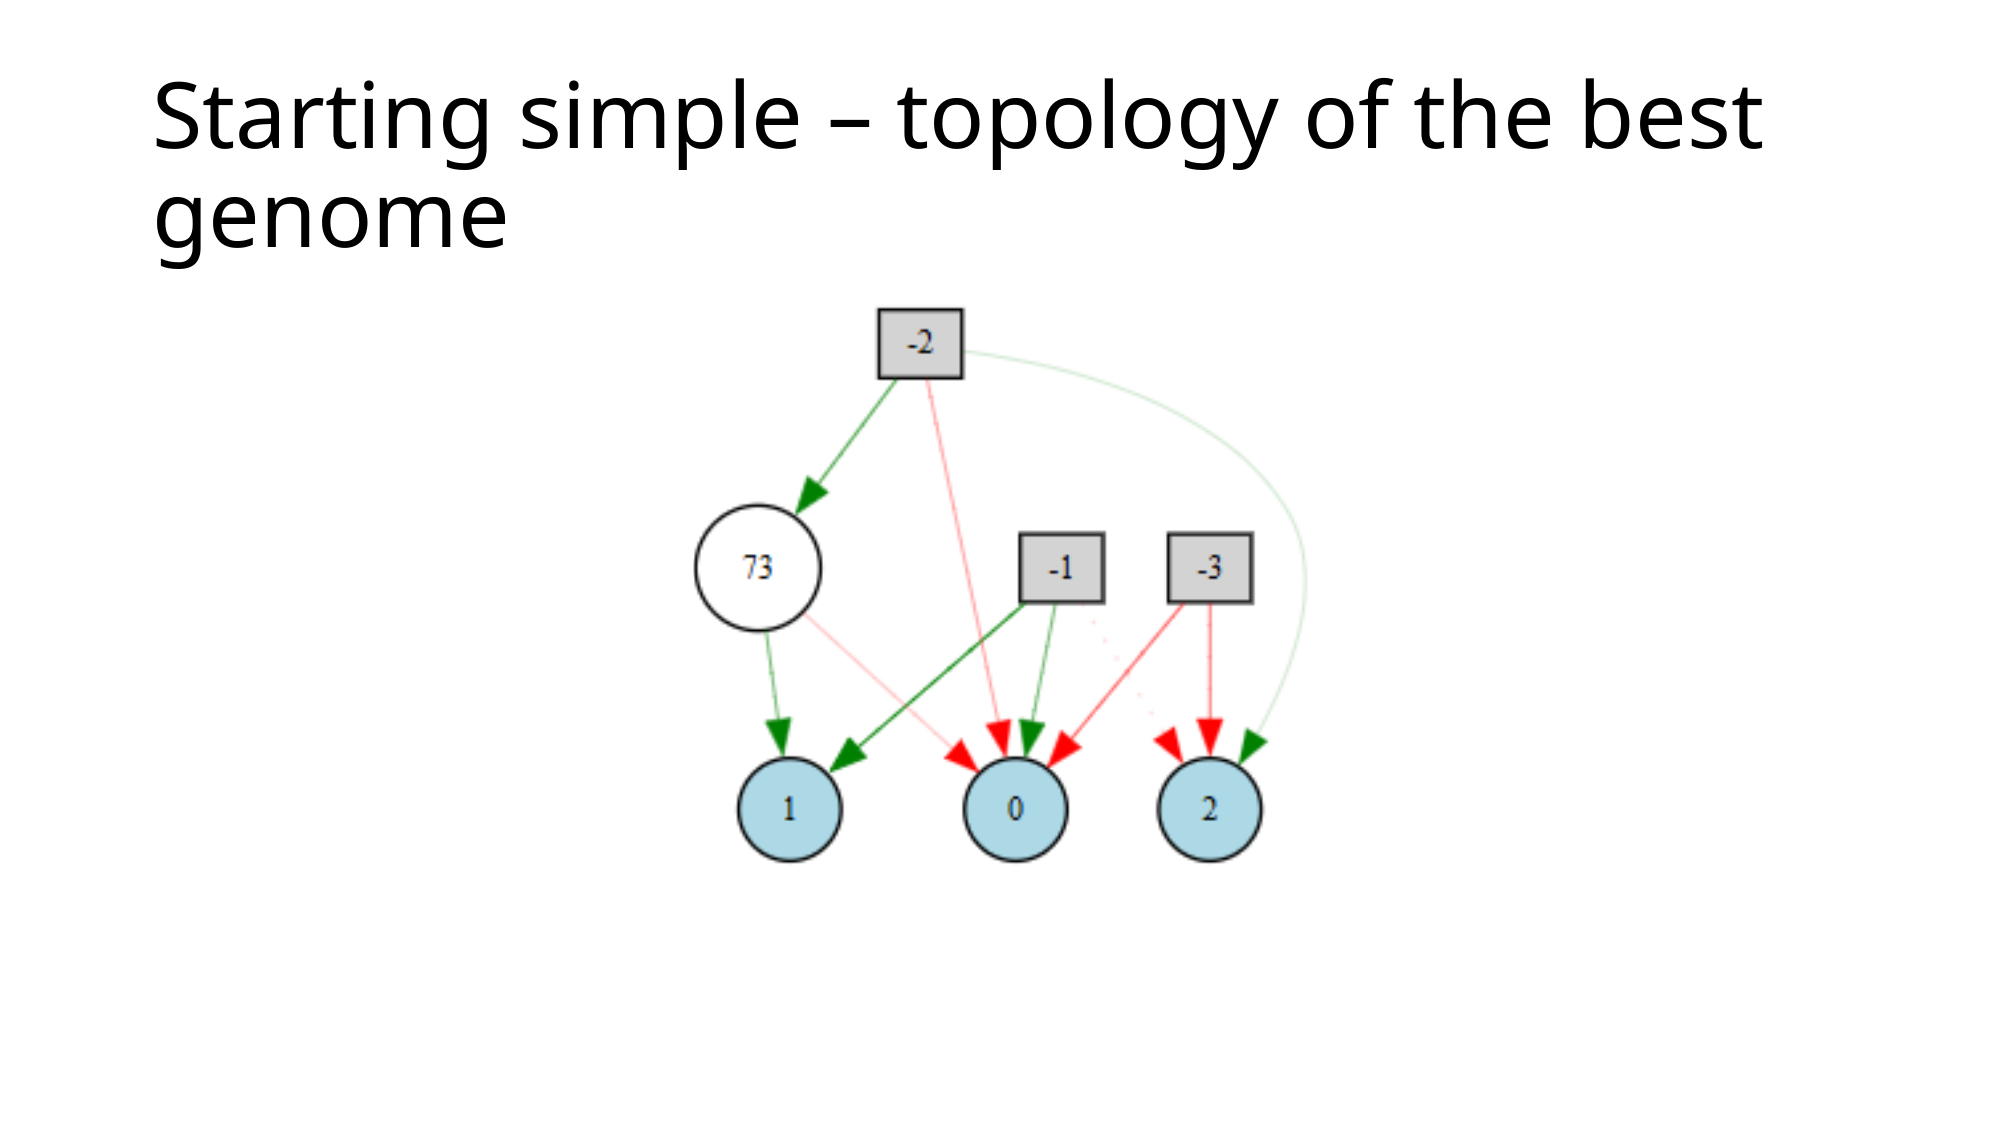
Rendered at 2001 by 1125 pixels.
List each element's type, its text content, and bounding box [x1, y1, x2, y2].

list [692, 301, 1348, 891]
title Starting simple – topology of the best genome [137, 59, 1863, 278]
